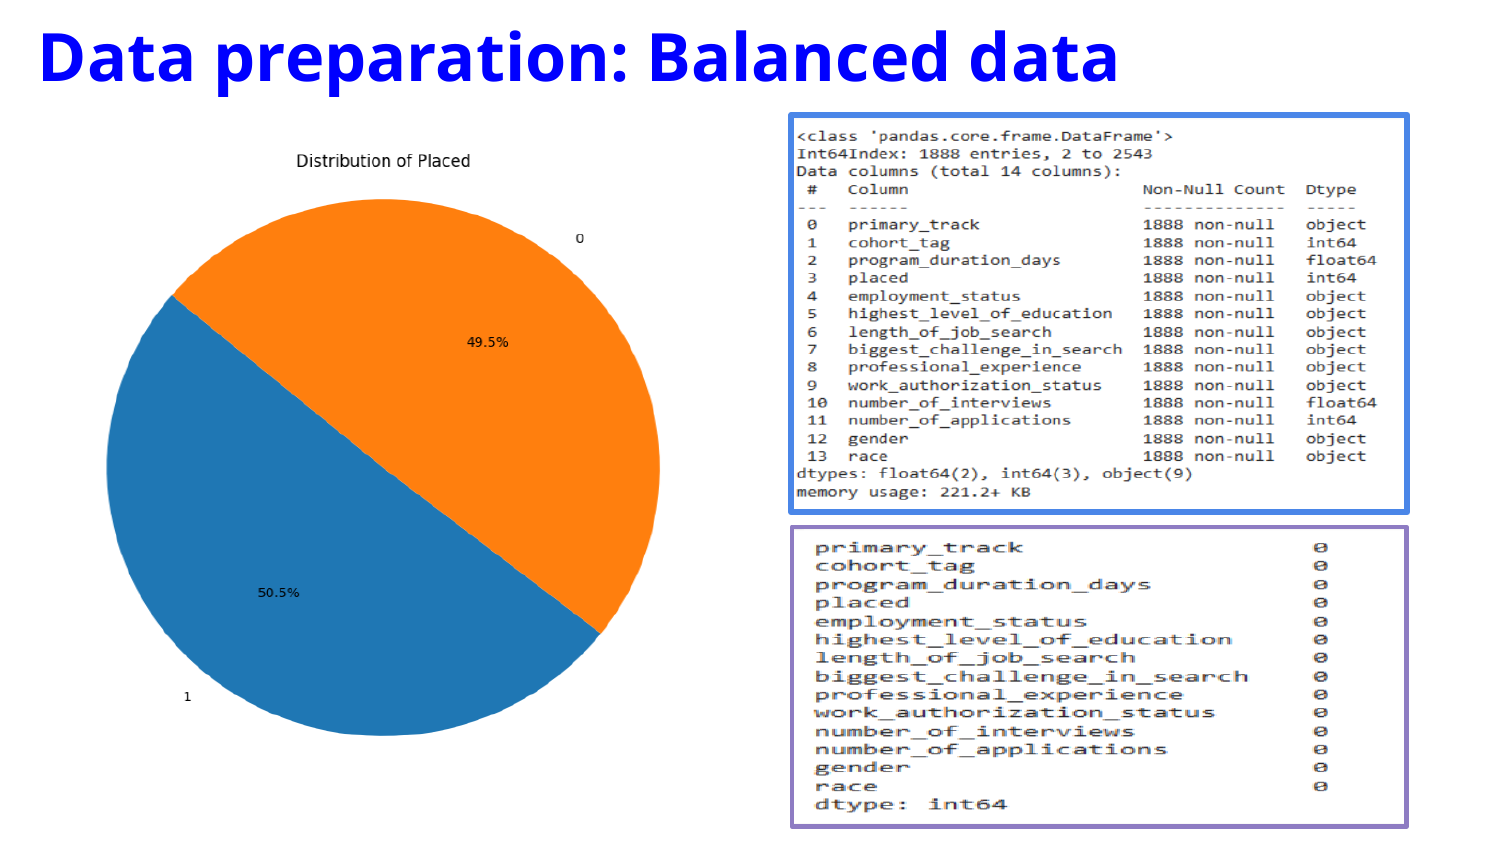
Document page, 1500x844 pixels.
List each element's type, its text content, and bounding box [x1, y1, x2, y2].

picture [794, 528, 1405, 825]
picture [0, 134, 759, 754]
picture [794, 117, 1405, 510]
text_box Data preparation: Balanced data [22, 0, 1429, 190]
